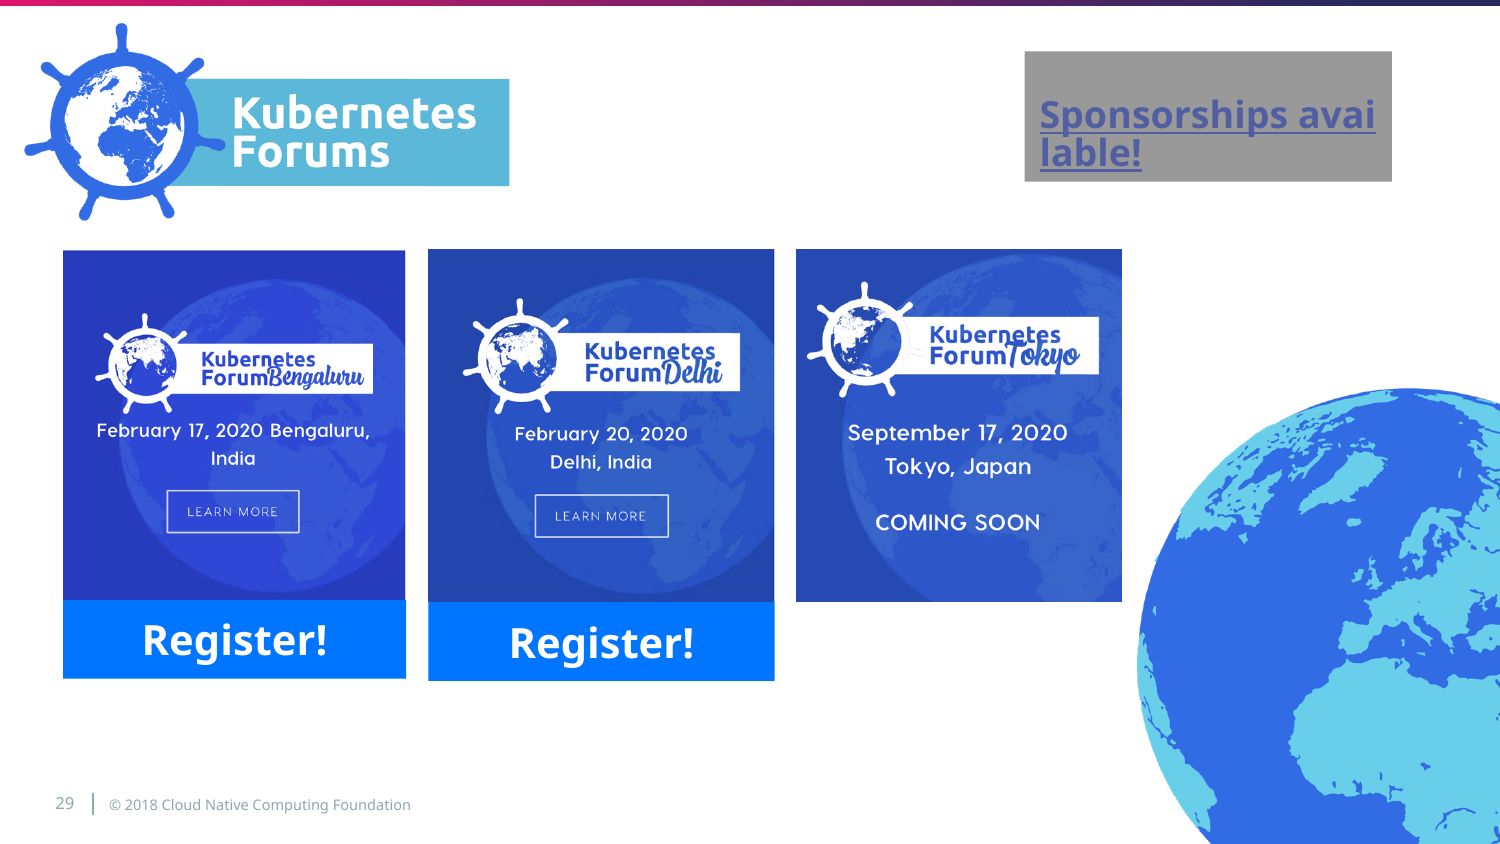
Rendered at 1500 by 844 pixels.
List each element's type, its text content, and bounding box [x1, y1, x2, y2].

text_box Sponsorships available! [1024, 51, 1392, 182]
picture [428, 249, 775, 603]
picture [17, 17, 533, 228]
text_box Register! [63, 610, 407, 679]
picture [796, 249, 1500, 844]
picture [62, 249, 407, 603]
text_box Register! [428, 610, 775, 681]
